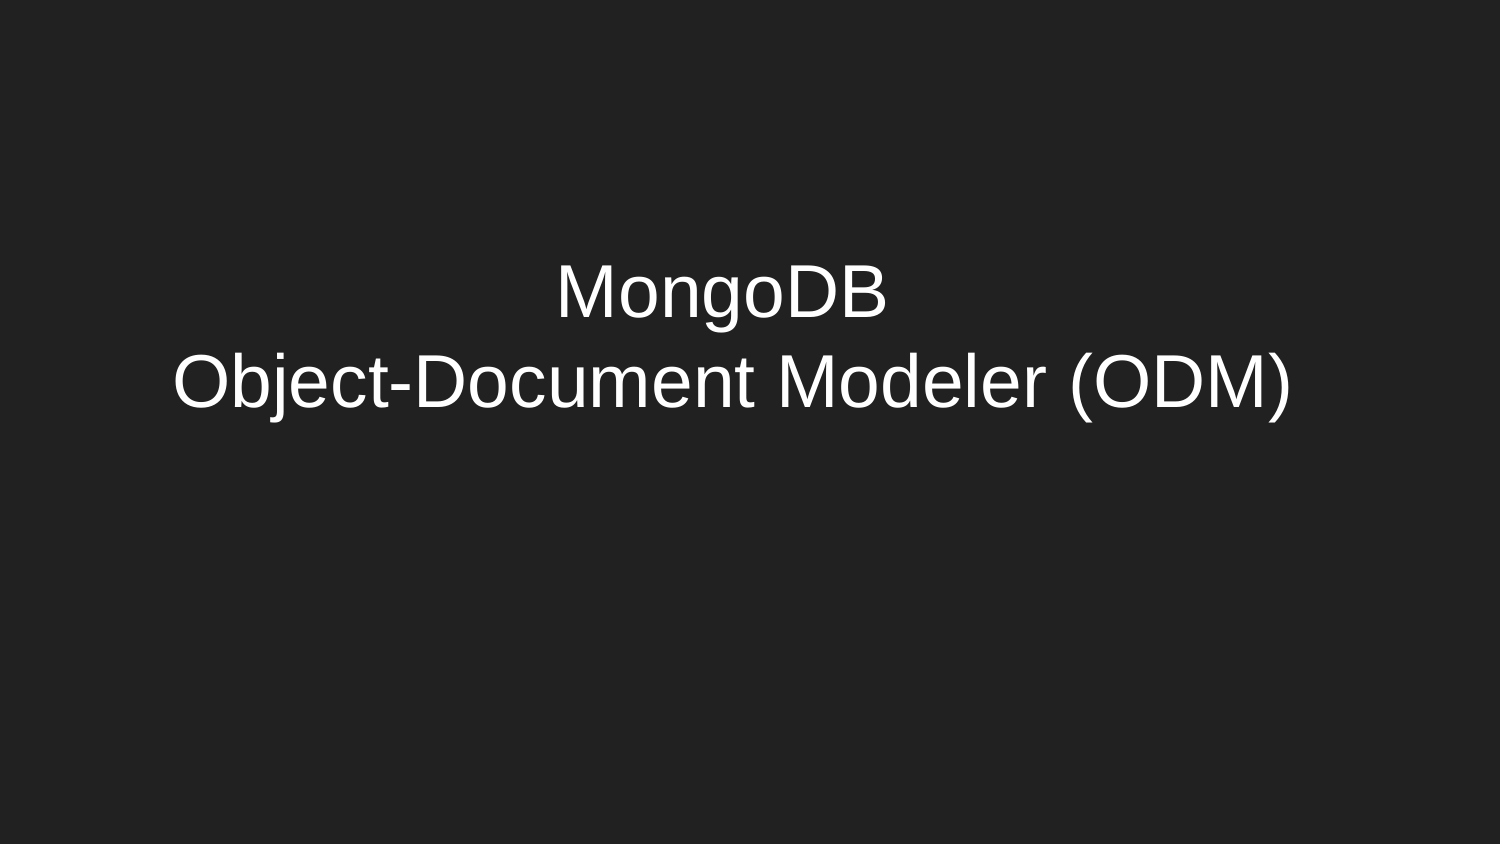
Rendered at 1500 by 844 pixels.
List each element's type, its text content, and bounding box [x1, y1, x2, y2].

title MongoDB Object-Document Modeler (ODM) [34, 227, 1432, 321]
